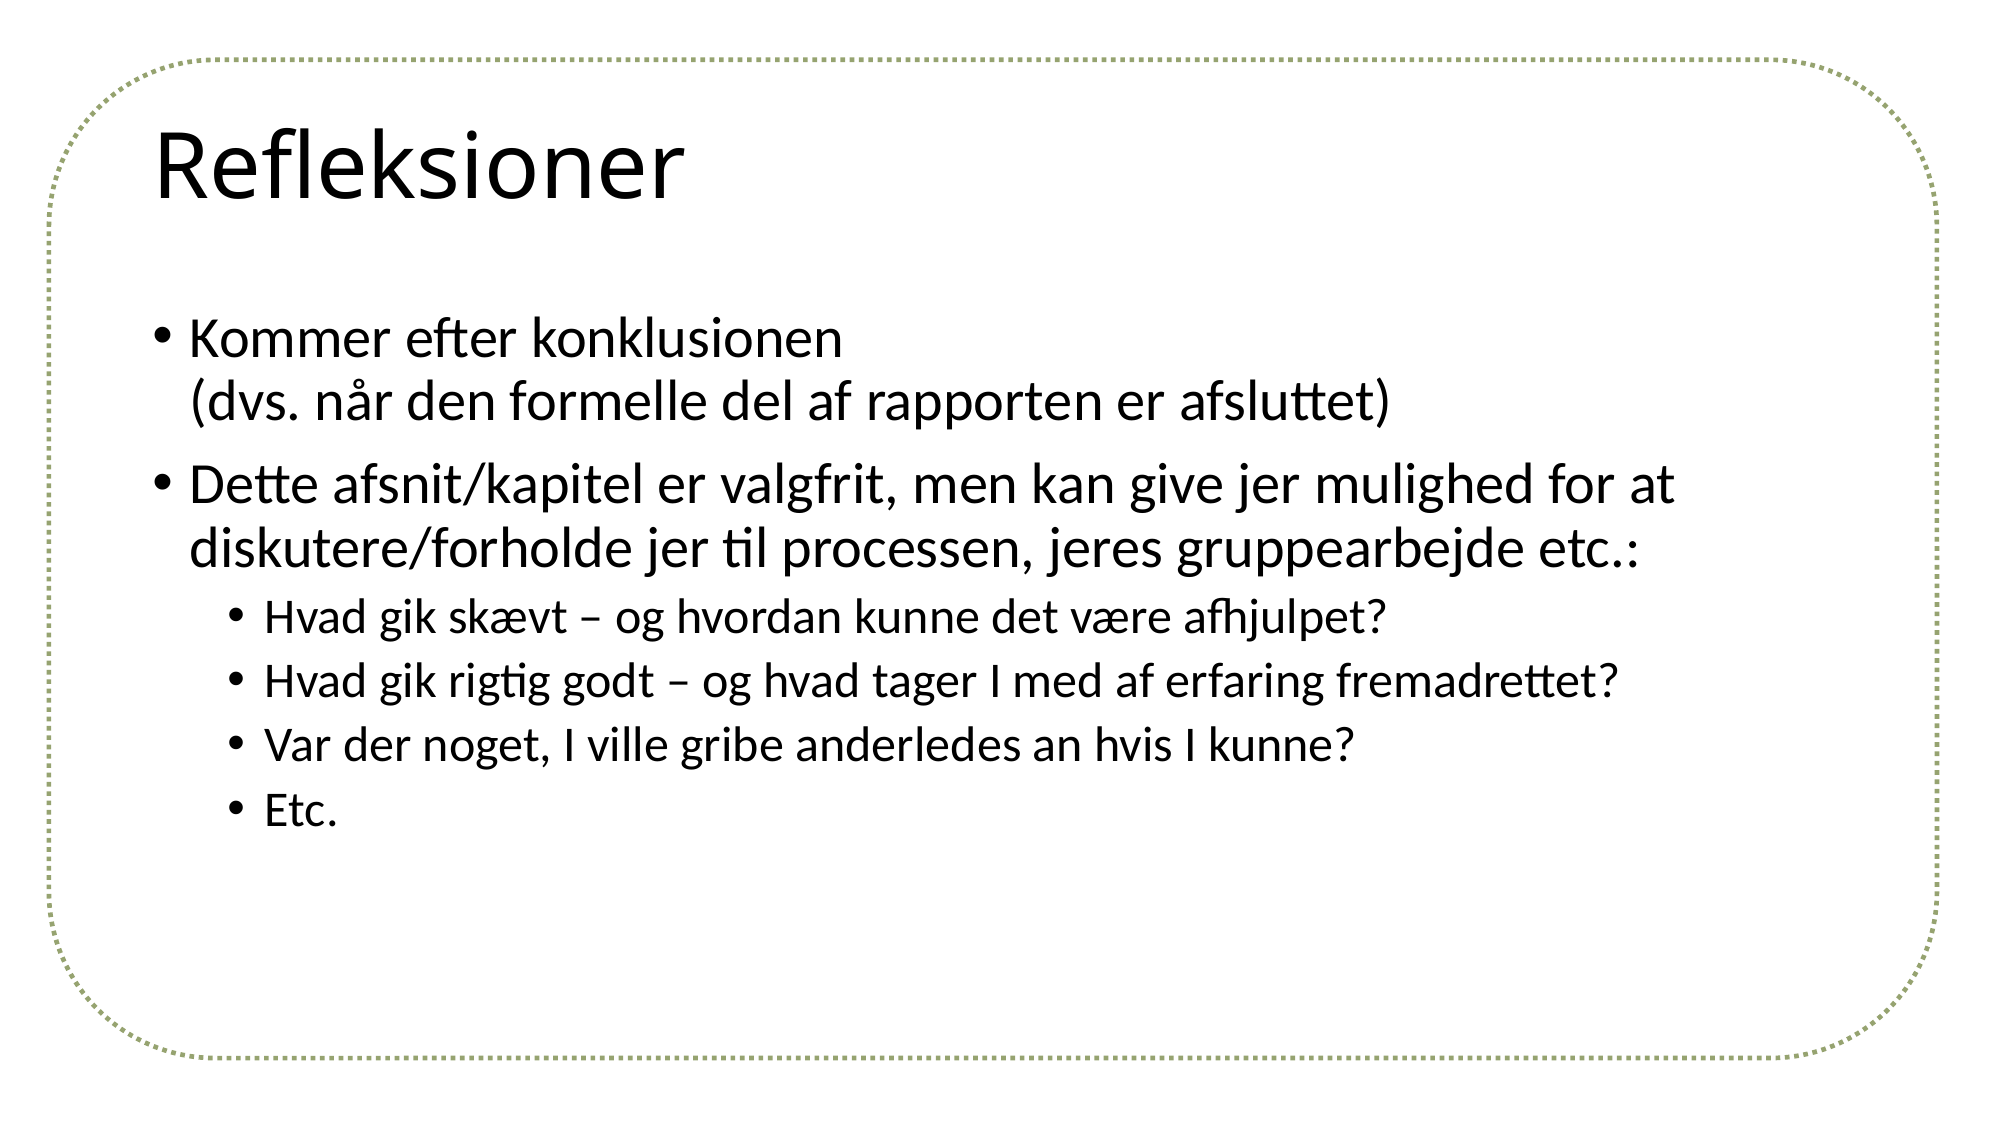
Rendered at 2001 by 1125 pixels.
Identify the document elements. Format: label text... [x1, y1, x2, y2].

title Refleksioner [137, 59, 195, 78]
title Refleksioner [1791, 59, 1863, 86]
text_box [47, 58, 1938, 1060]
